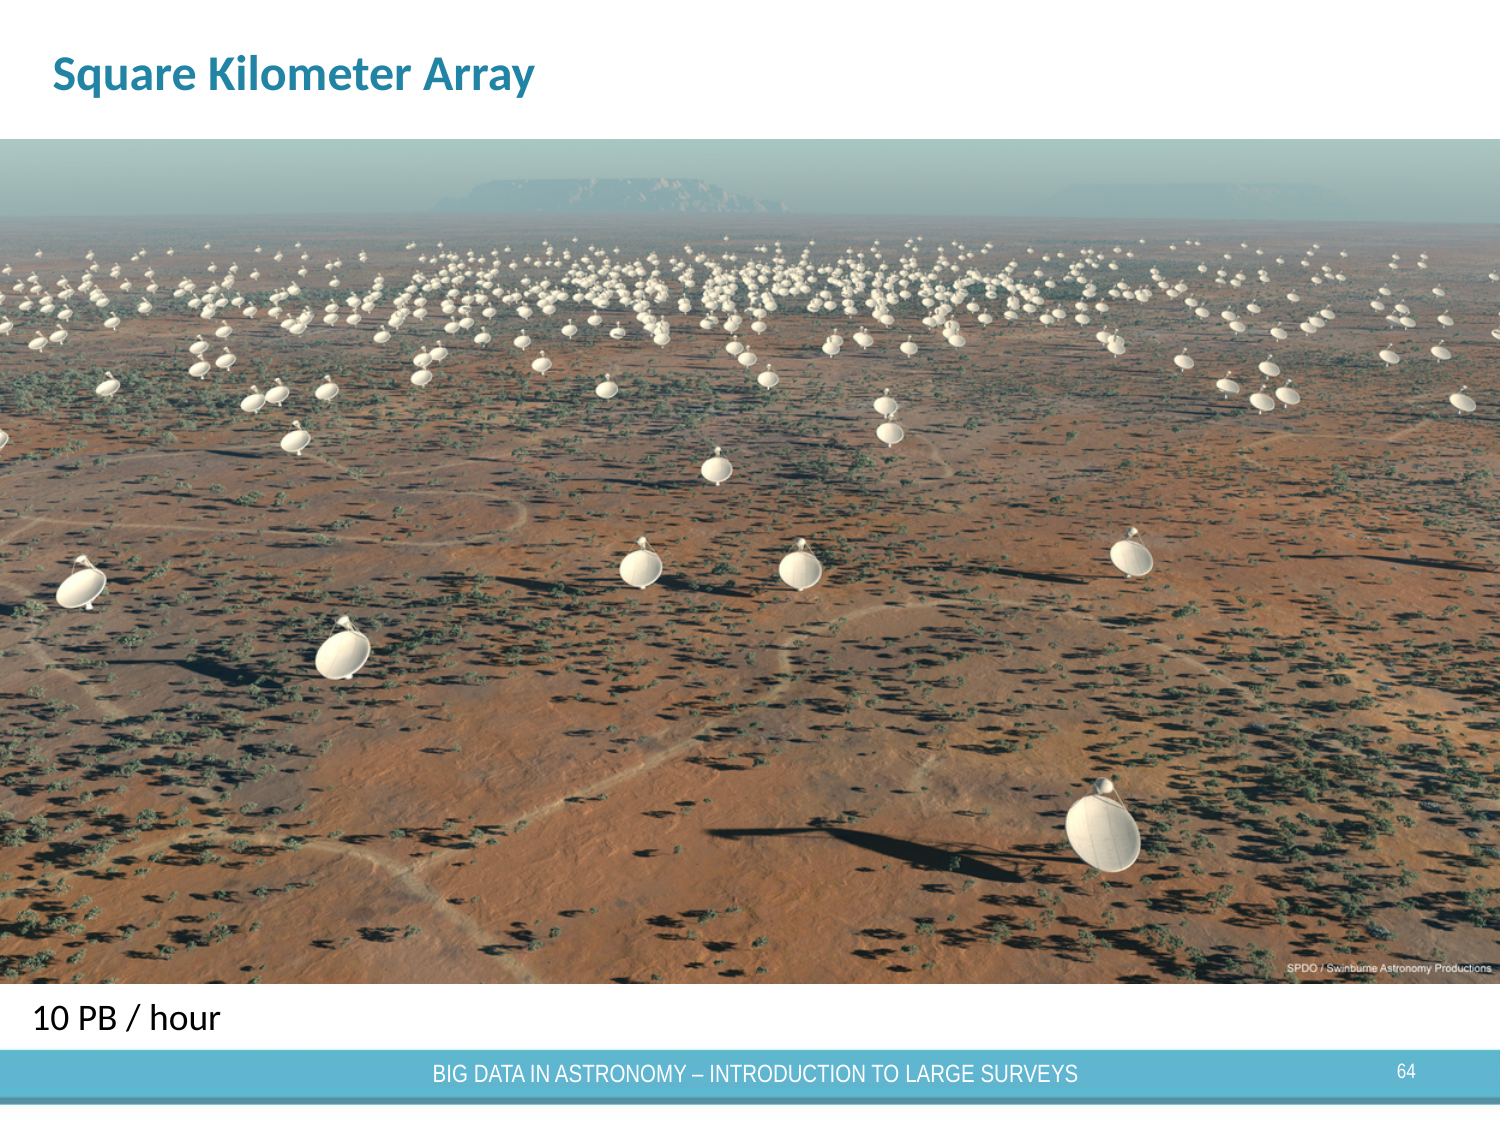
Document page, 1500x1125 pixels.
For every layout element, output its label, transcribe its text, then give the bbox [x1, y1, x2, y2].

text_box 10 PB / hour [16, 993, 237, 1046]
picture [0, 0, 1500, 1125]
title Square Kilometer Array [37, 24, 1053, 117]
